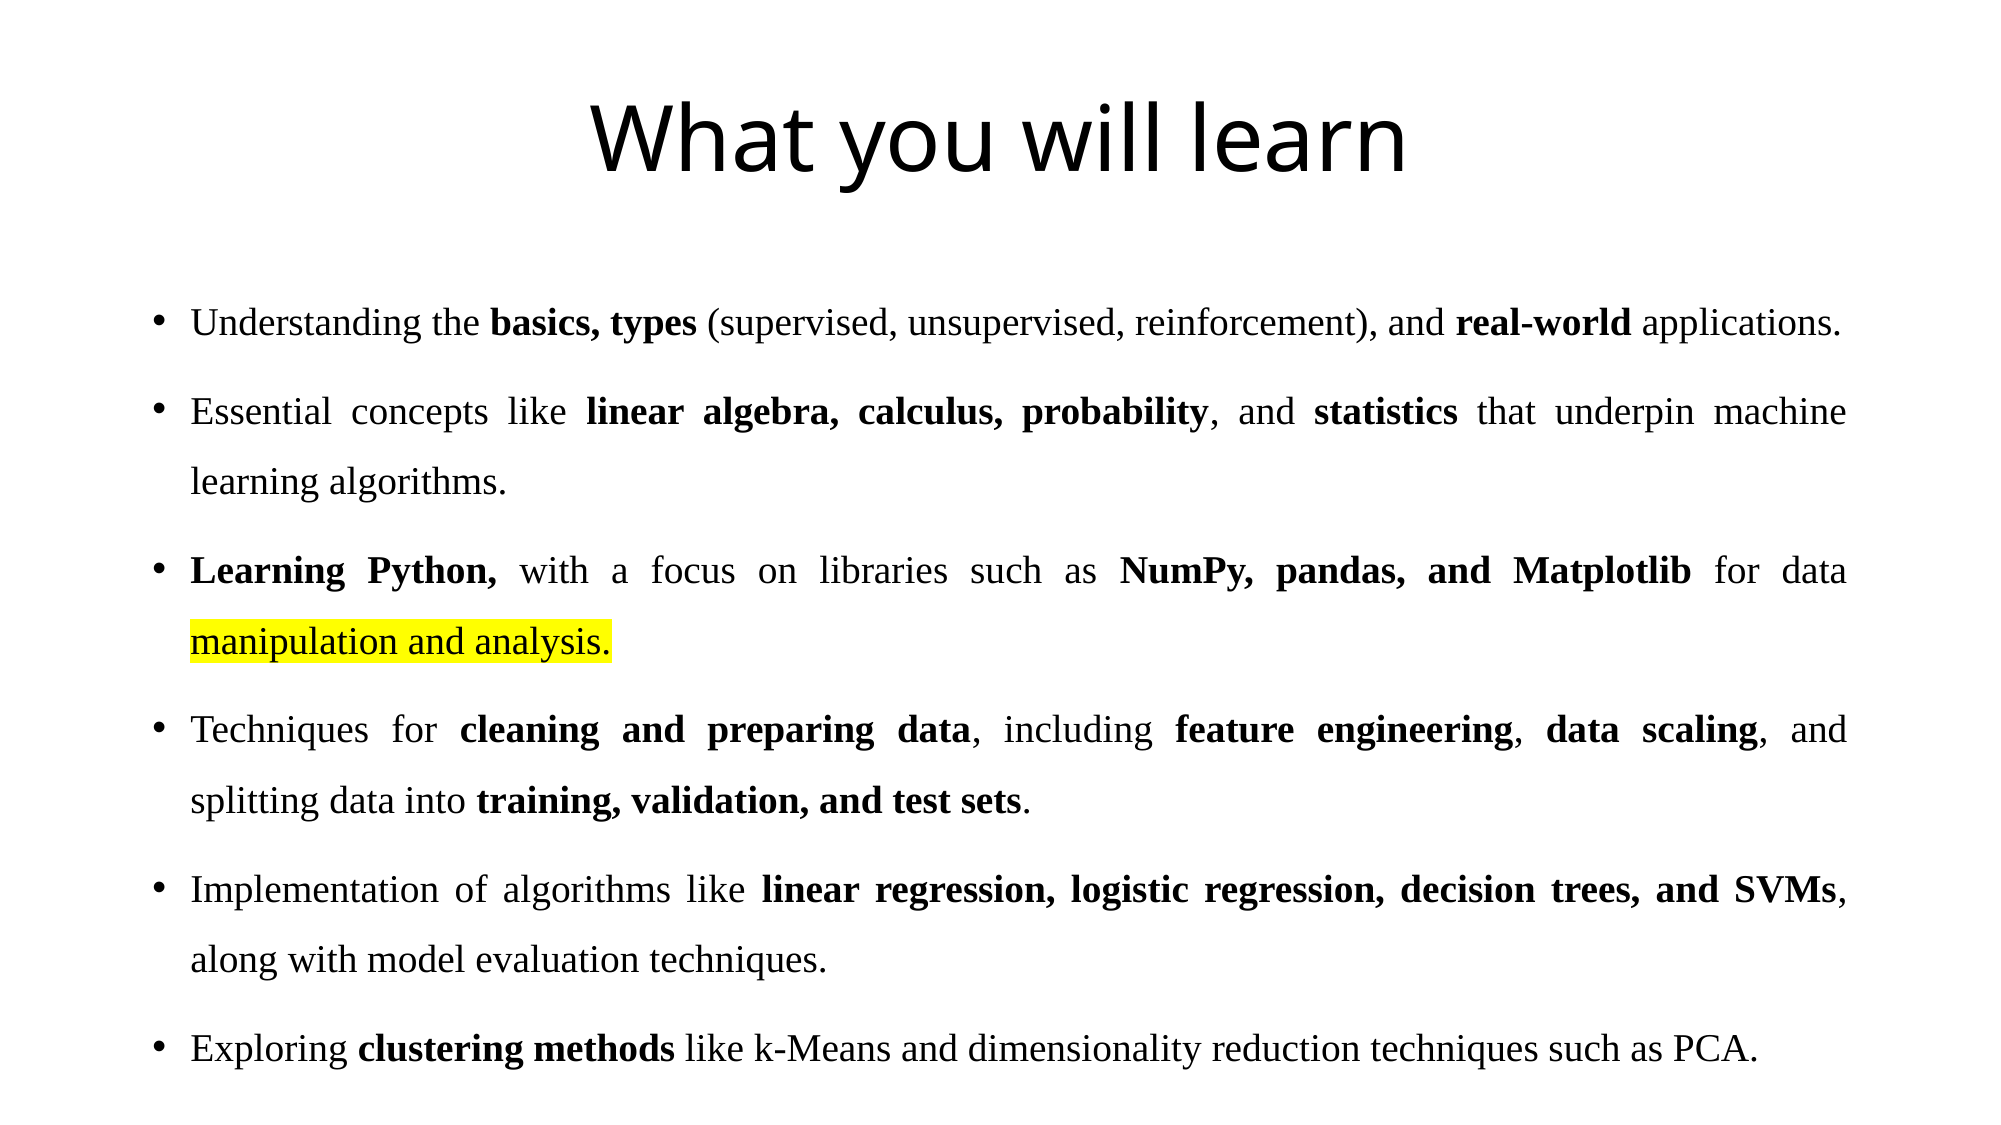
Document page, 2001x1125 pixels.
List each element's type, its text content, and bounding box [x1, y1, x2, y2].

title What you will learn [137, 59, 1863, 225]
list Understanding the basics, types (supervised, unsupervised, reinforcement), and real-world applications. Essential concepts like linear algebra, calculus, probability, and statistics that underpin machine learning algorithms. Learning Python, with a focus on libraries such as NumPy, pandas, and Matplotlib for data manipulation and analysis. Techniques for cleaning and preparing data, including feature engineering, data scaling, and splitting data into training, validation, and test sets. Implementation of algorithms like linear regression, logistic regression, decision trees, and SVMs, along with model evaluation techniques. Exploring clustering methods like k-Means and dimensionality reduction techniques such as PCA. [137, 265, 1863, 1103]
